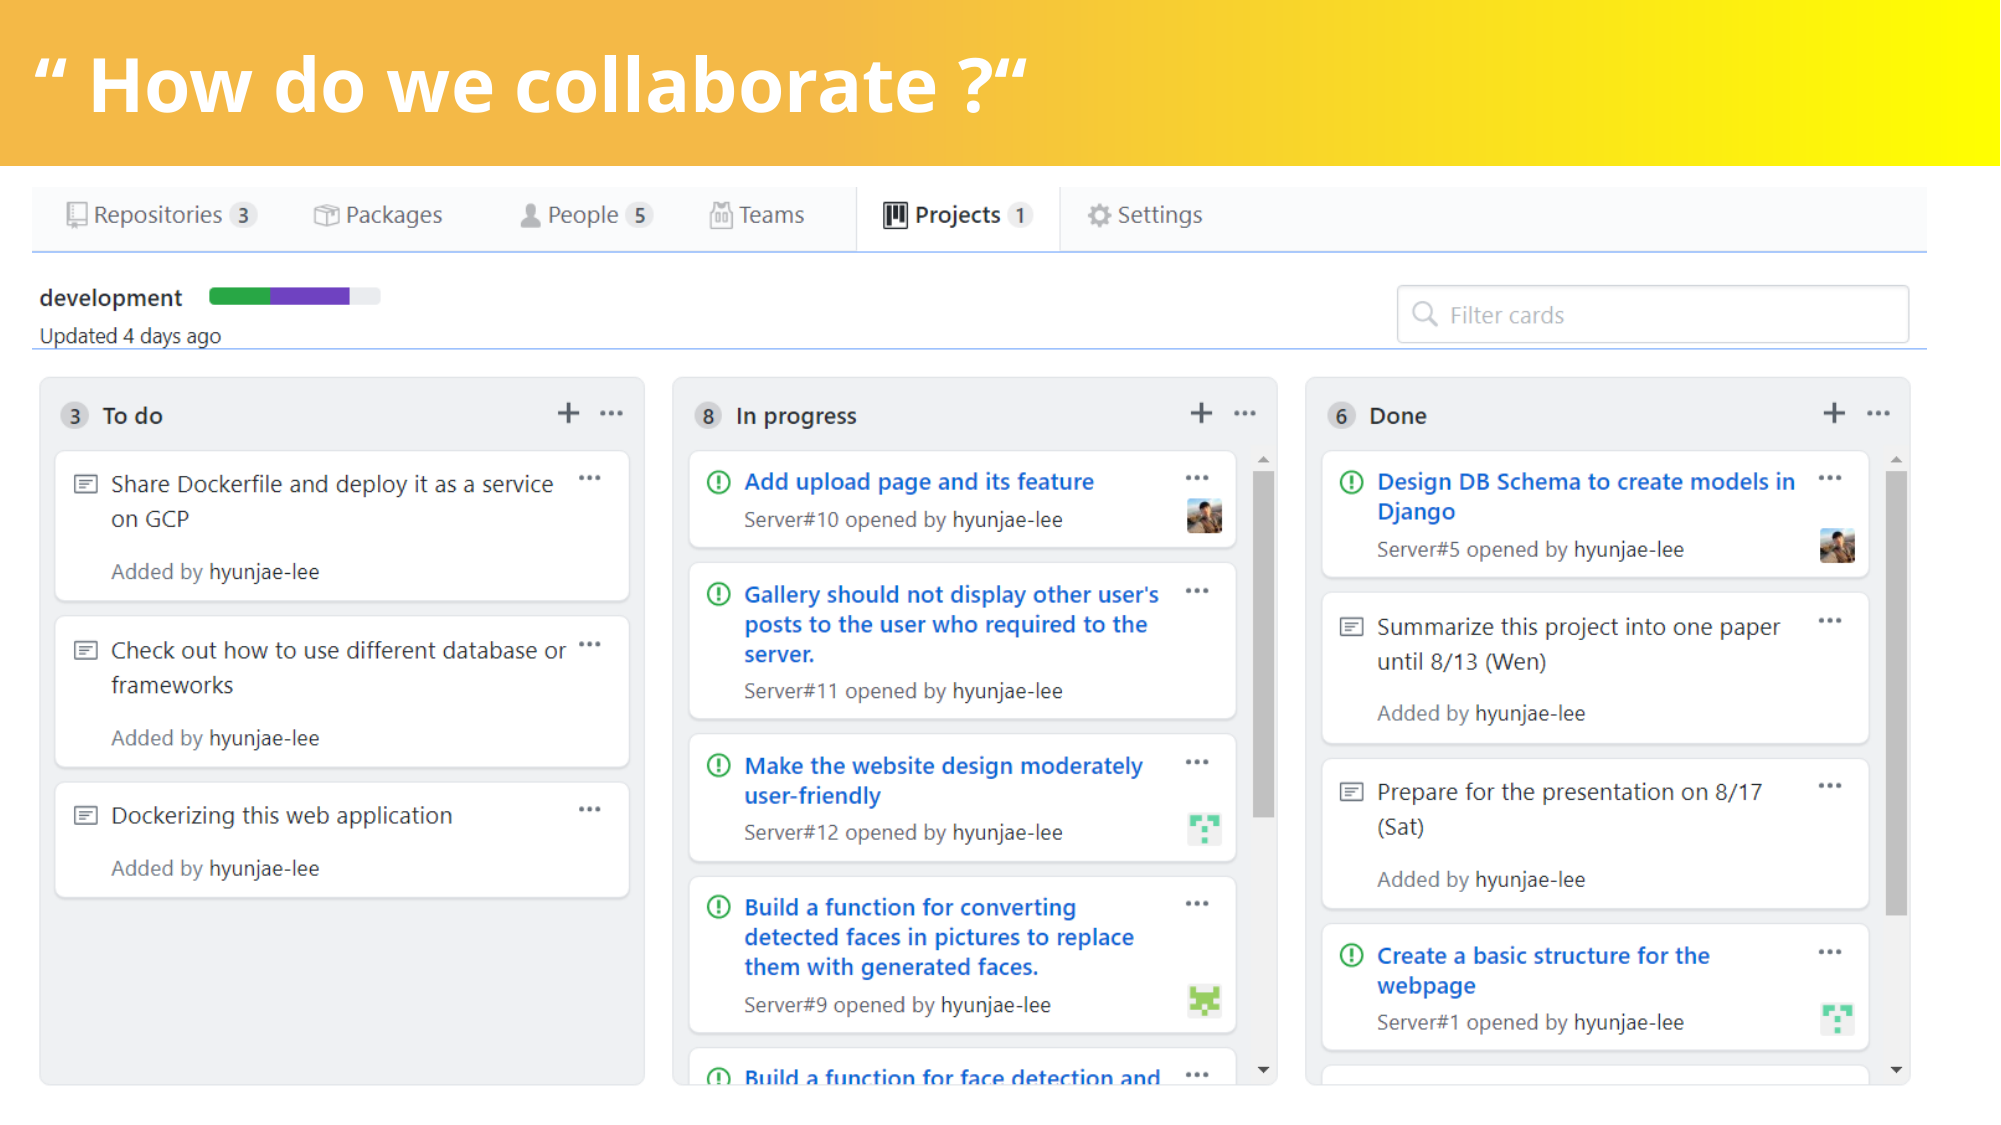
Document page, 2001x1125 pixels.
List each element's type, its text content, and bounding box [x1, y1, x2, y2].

text_box “ How do we collaborate ?“ [0, 0, 2000, 167]
picture [32, 187, 1927, 1098]
